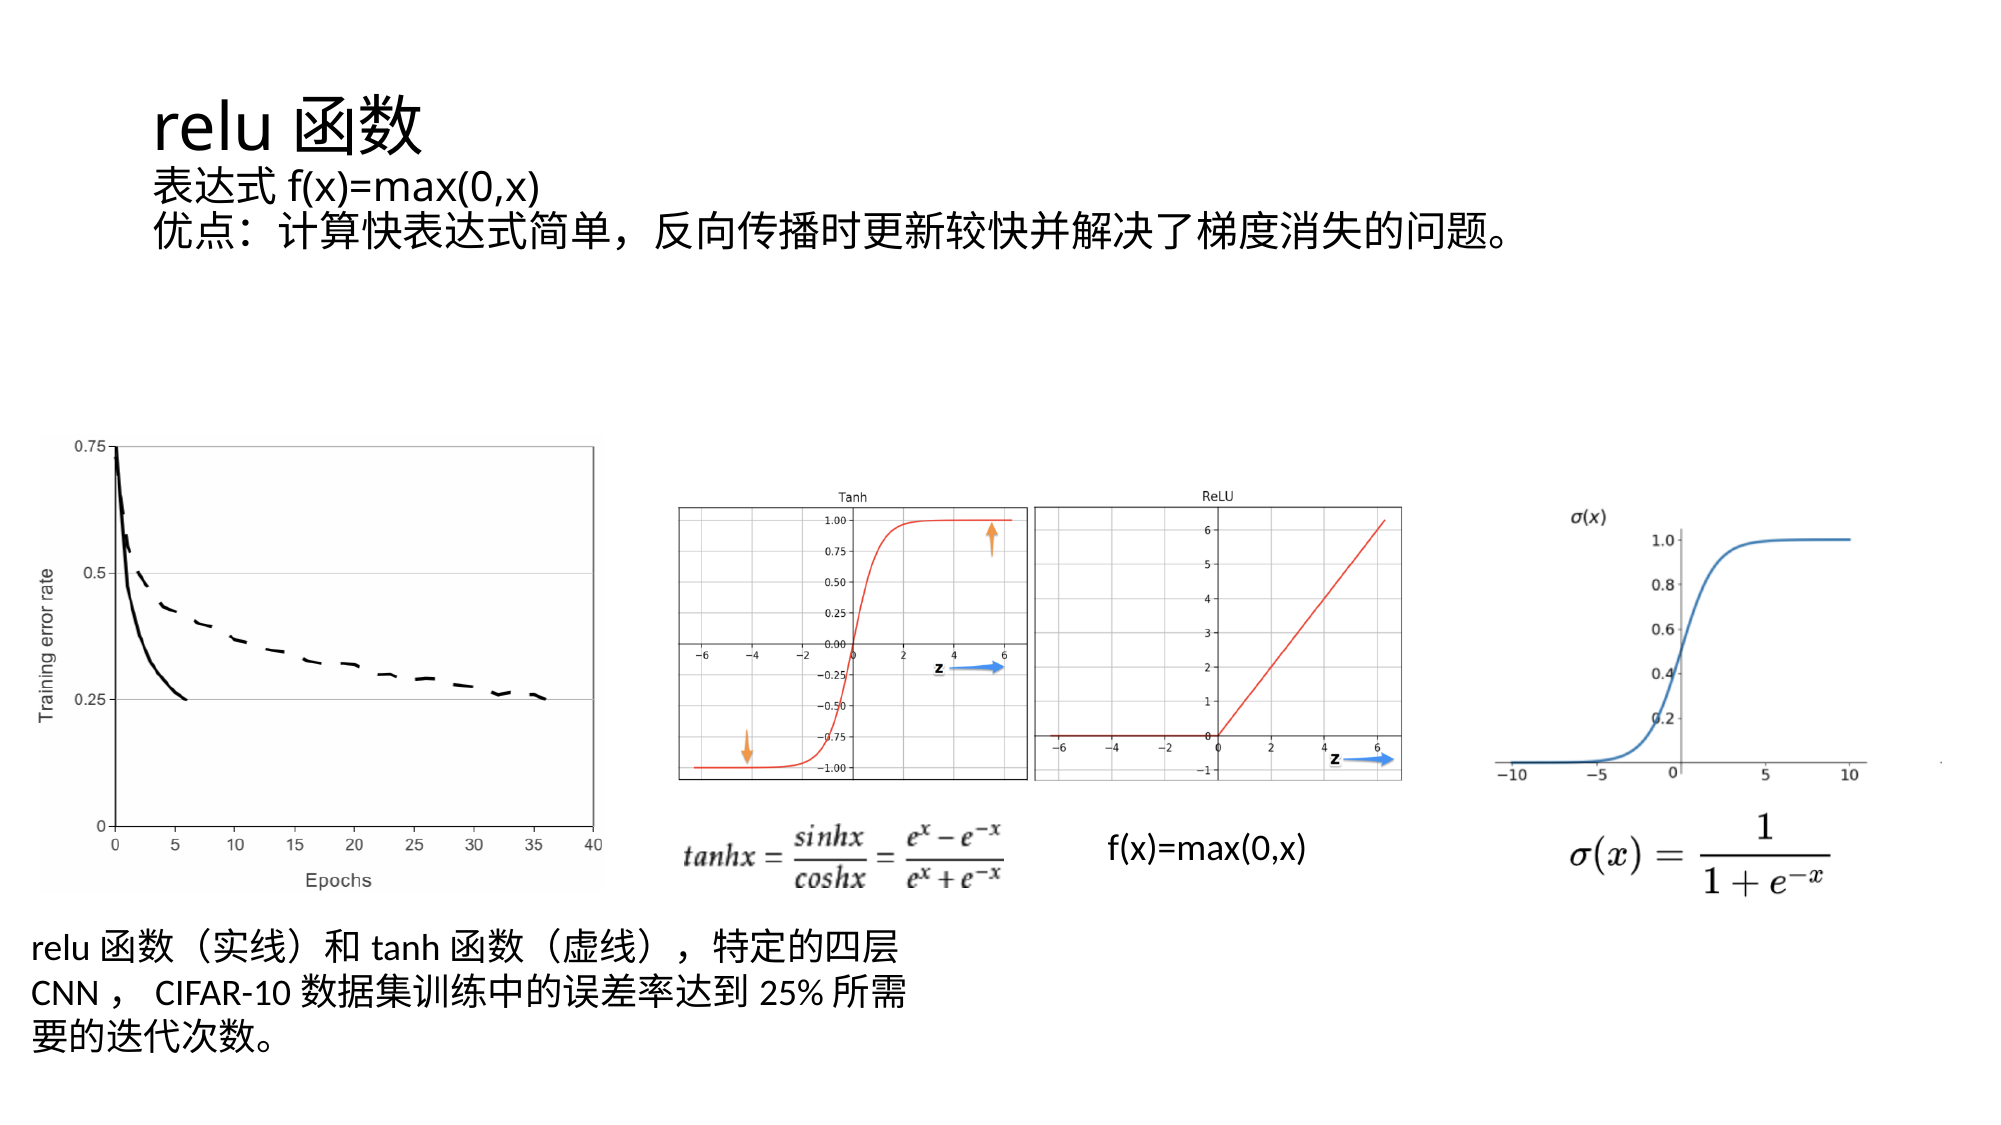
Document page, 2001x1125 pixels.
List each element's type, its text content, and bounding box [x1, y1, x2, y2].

picture [1531, 803, 1863, 910]
text_box f(x)=max(0,x) [1092, 827, 1337, 875]
text_box relu函数（实线）和tanh函数（虚线），特定的四层CNN，CIFAR-10数据集训练中的误差率达到25%所需要的迭代次数。 [16, 916, 924, 1066]
title relu函数 表达式f(x)=max(0,x) 优点：计算快表达式简单，反向传播时更新较快并解决了梯度消失的问题。 [137, 0, 1863, 352]
picture [16, 384, 1942, 916]
